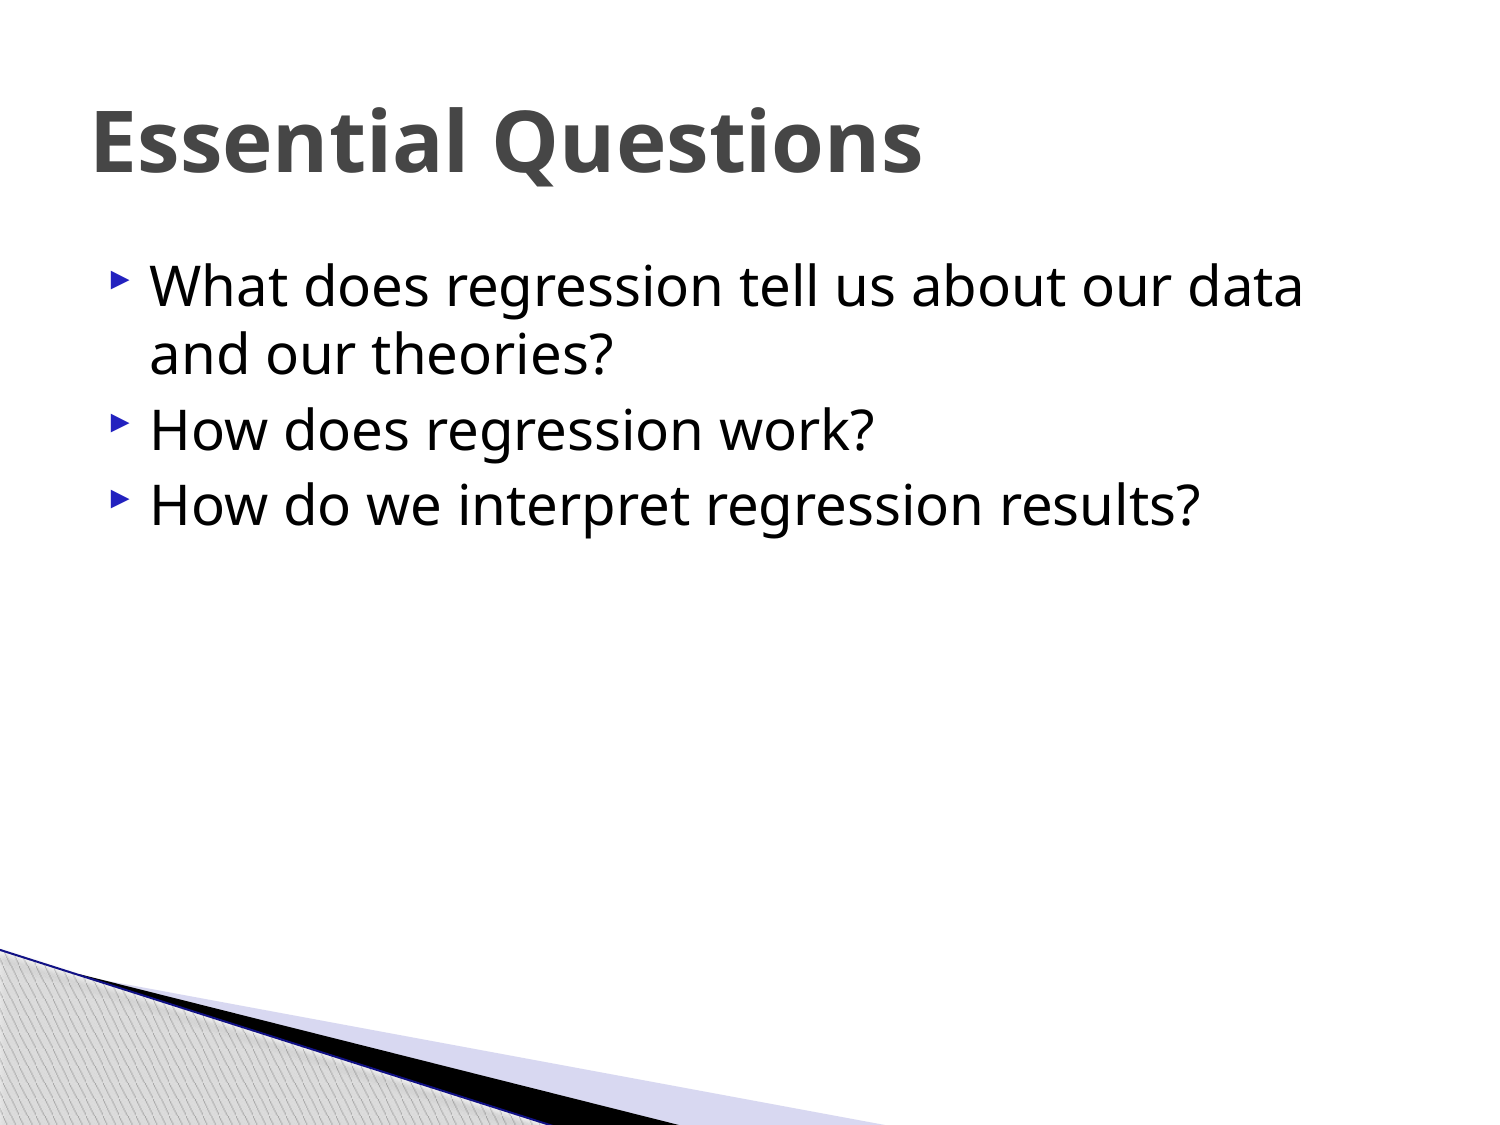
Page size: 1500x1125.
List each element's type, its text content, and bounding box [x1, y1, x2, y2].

title Essential Questions [75, 45, 1425, 233]
list What does regression tell us about our data and our theories? How does regression work? How do we interpret regression results? [75, 243, 1425, 986]
